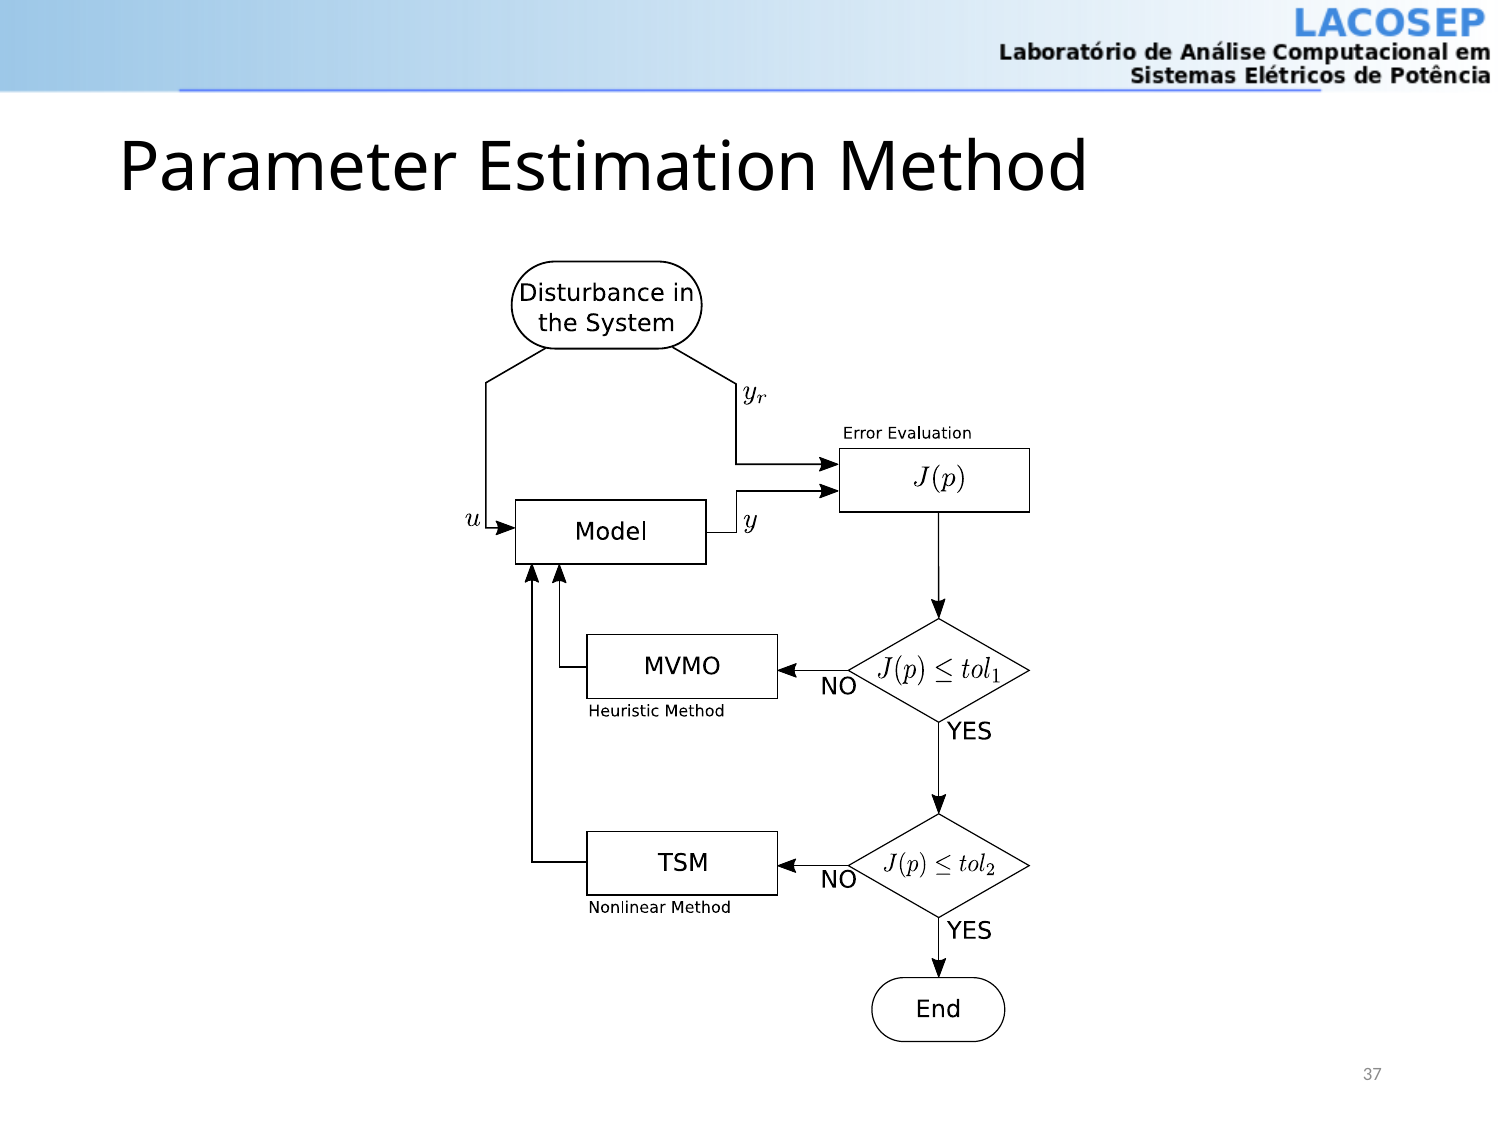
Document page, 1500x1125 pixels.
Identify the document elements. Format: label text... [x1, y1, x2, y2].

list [465, 260, 1035, 1043]
picture [0, 0, 1500, 1125]
slide_number 37 [1059, 1042, 1397, 1103]
title Parameter Estimation Method [103, 59, 1397, 278]
